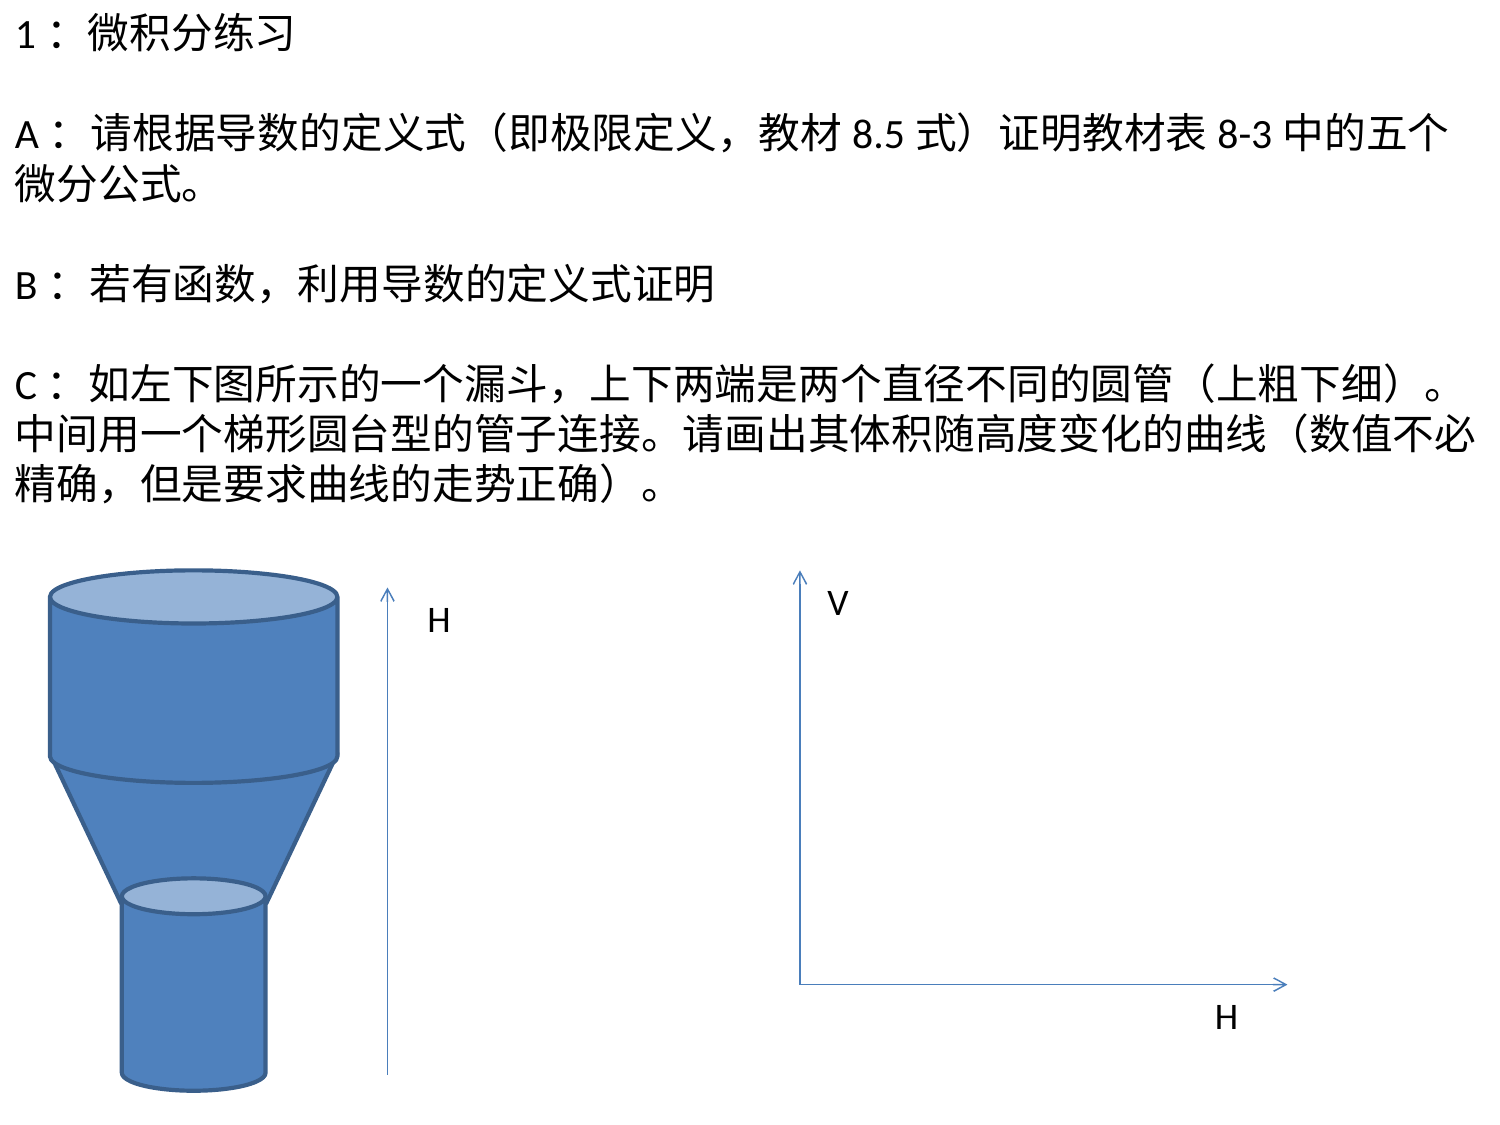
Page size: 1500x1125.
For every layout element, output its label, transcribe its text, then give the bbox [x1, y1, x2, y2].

text_box [47, 568, 340, 785]
text_box H [412, 587, 525, 648]
text_box V [812, 570, 925, 631]
text_box [53, 765, 335, 905]
text_box H [1200, 984, 1313, 1045]
text_box [119, 876, 268, 1093]
